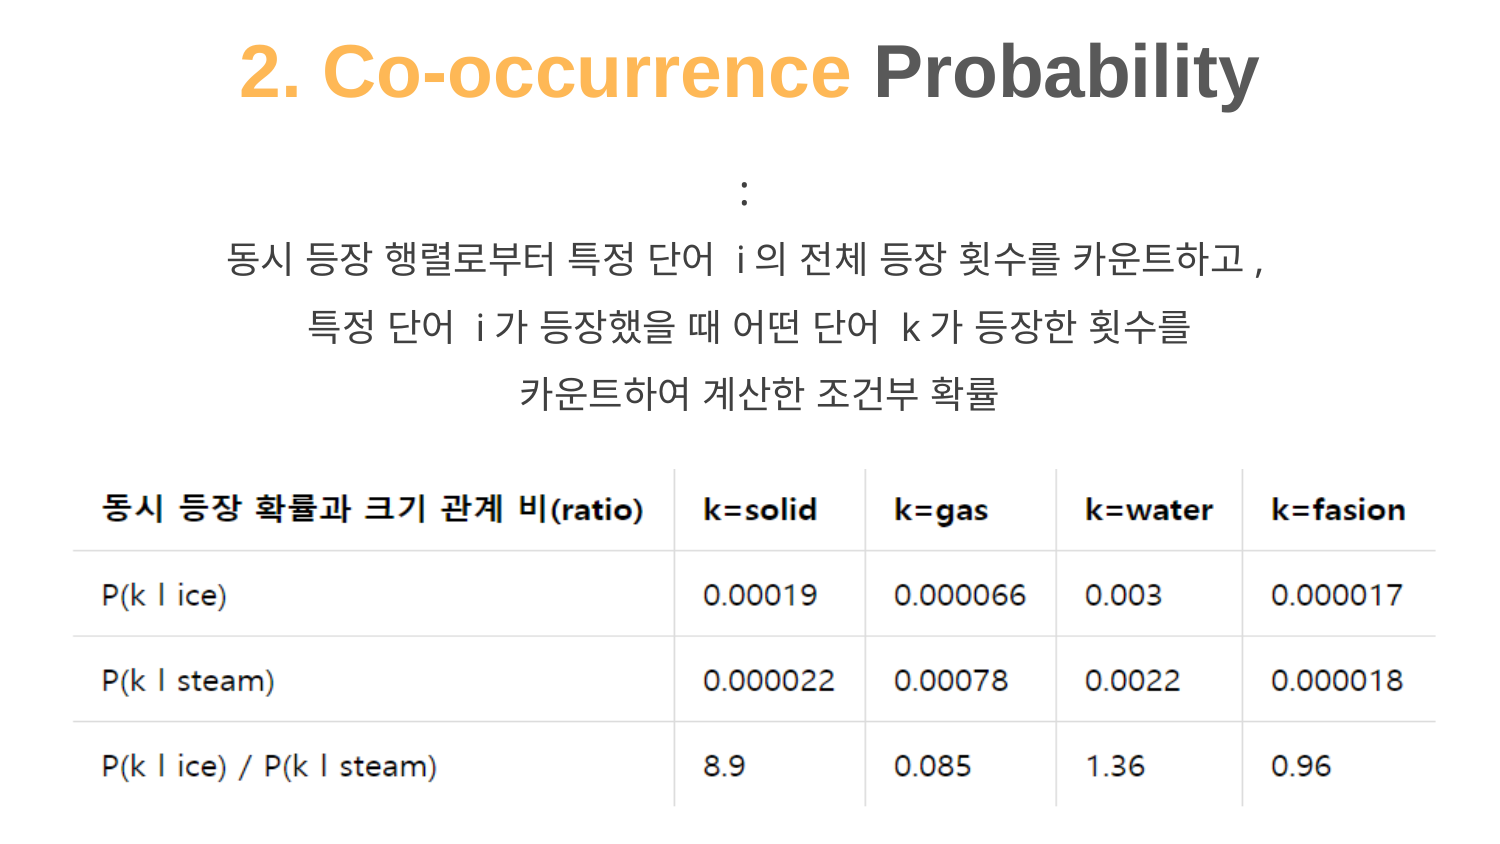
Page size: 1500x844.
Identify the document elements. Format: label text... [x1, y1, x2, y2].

picture [64, 468, 1453, 815]
title 2. Co-occurrence Probability [0, 4, 1500, 132]
